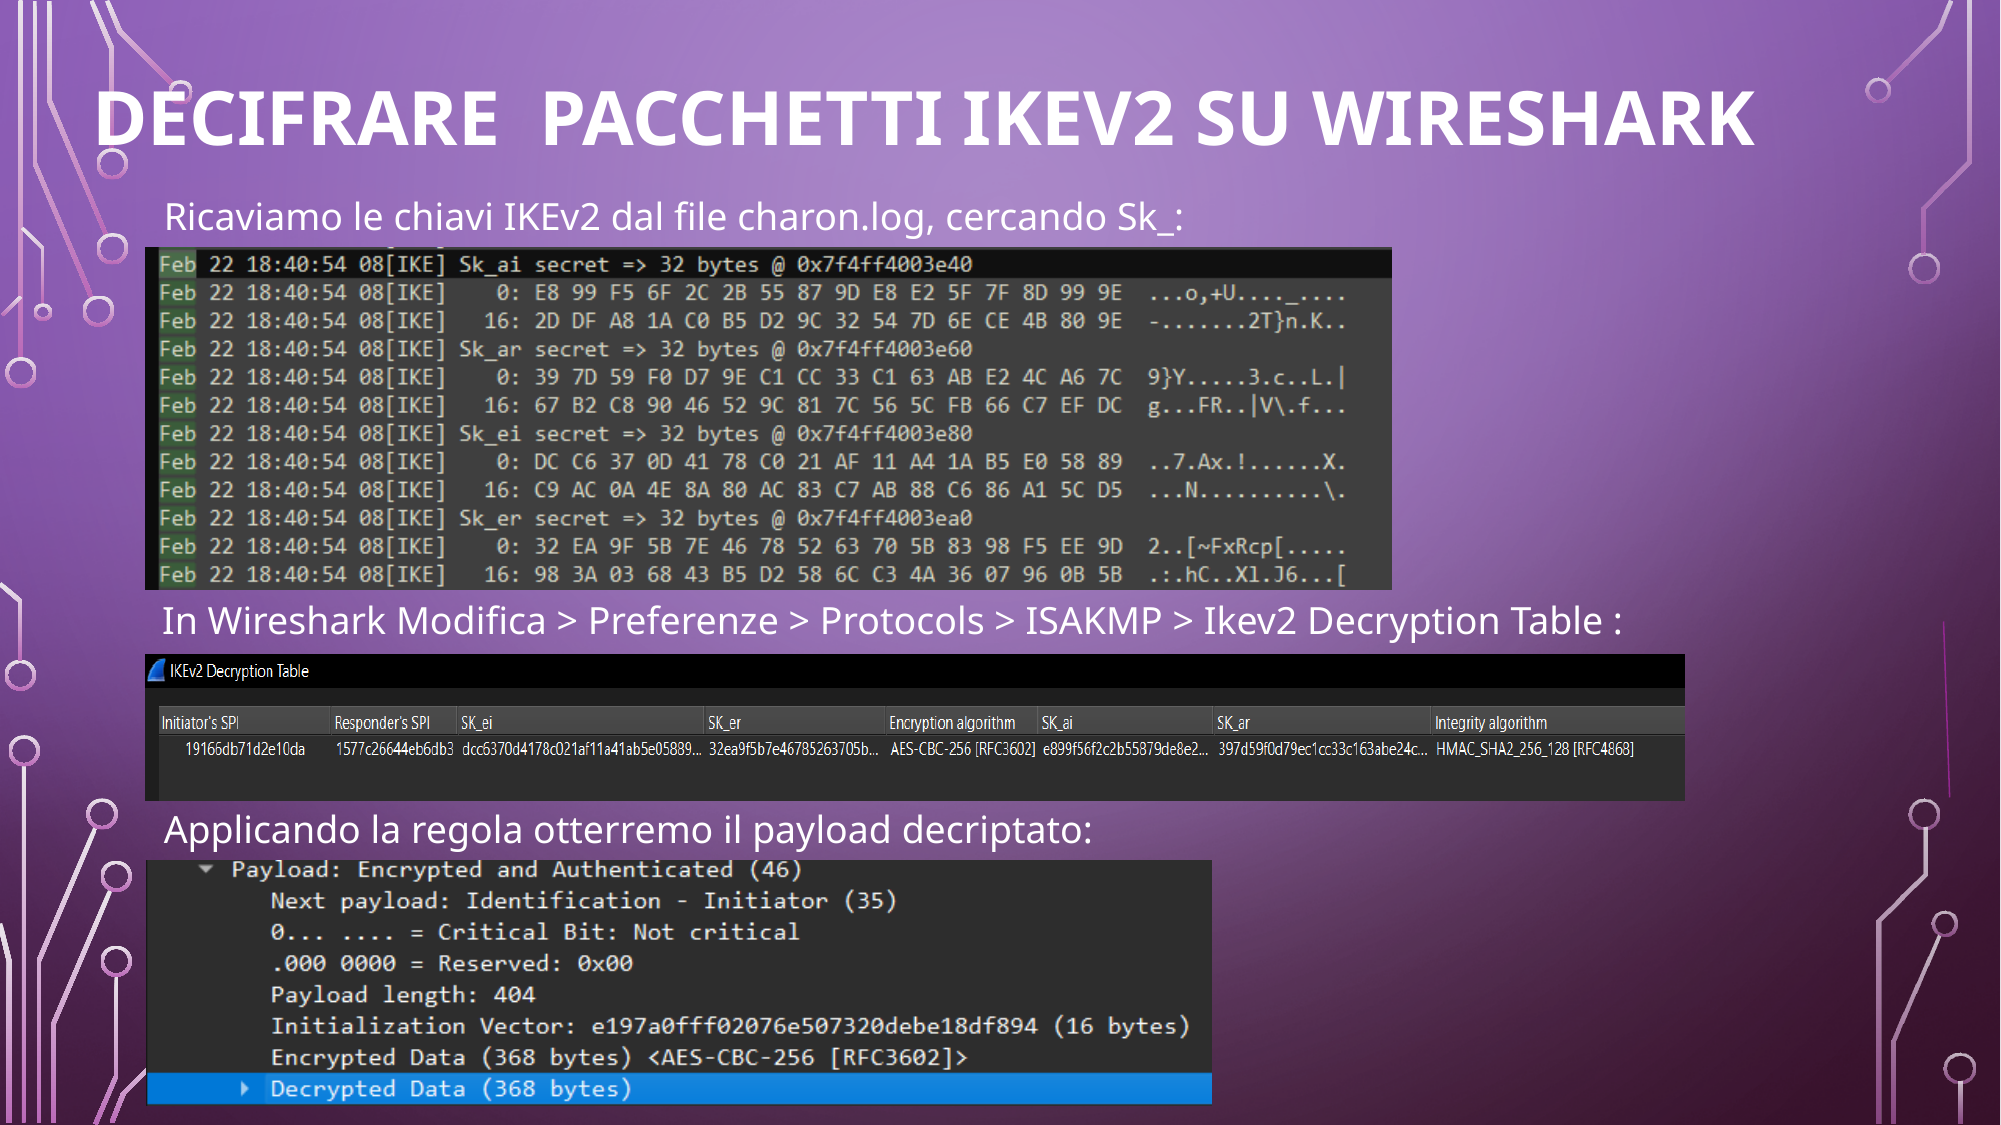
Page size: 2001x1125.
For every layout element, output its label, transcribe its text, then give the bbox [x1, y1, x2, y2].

picture [145, 247, 1392, 591]
list [90, 185, 1800, 311]
title DECifrare PACCHETTI IKEV2 su wireshark [57, 0, 1908, 243]
picture [145, 860, 1213, 1106]
text_box Ricaviamo le chiavi IKEv2 dal file charon.log, cercando Sk_: [148, 185, 1602, 246]
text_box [1943, 621, 1950, 798]
text_box Applicando la regola otterremo il payload decriptato: [148, 801, 1602, 859]
text_box In Wireshark Modifica > Preferenze > Protocols > ISAKMP > Ikev2 Decryption Table : [146, 589, 2000, 650]
picture [145, 654, 1685, 801]
